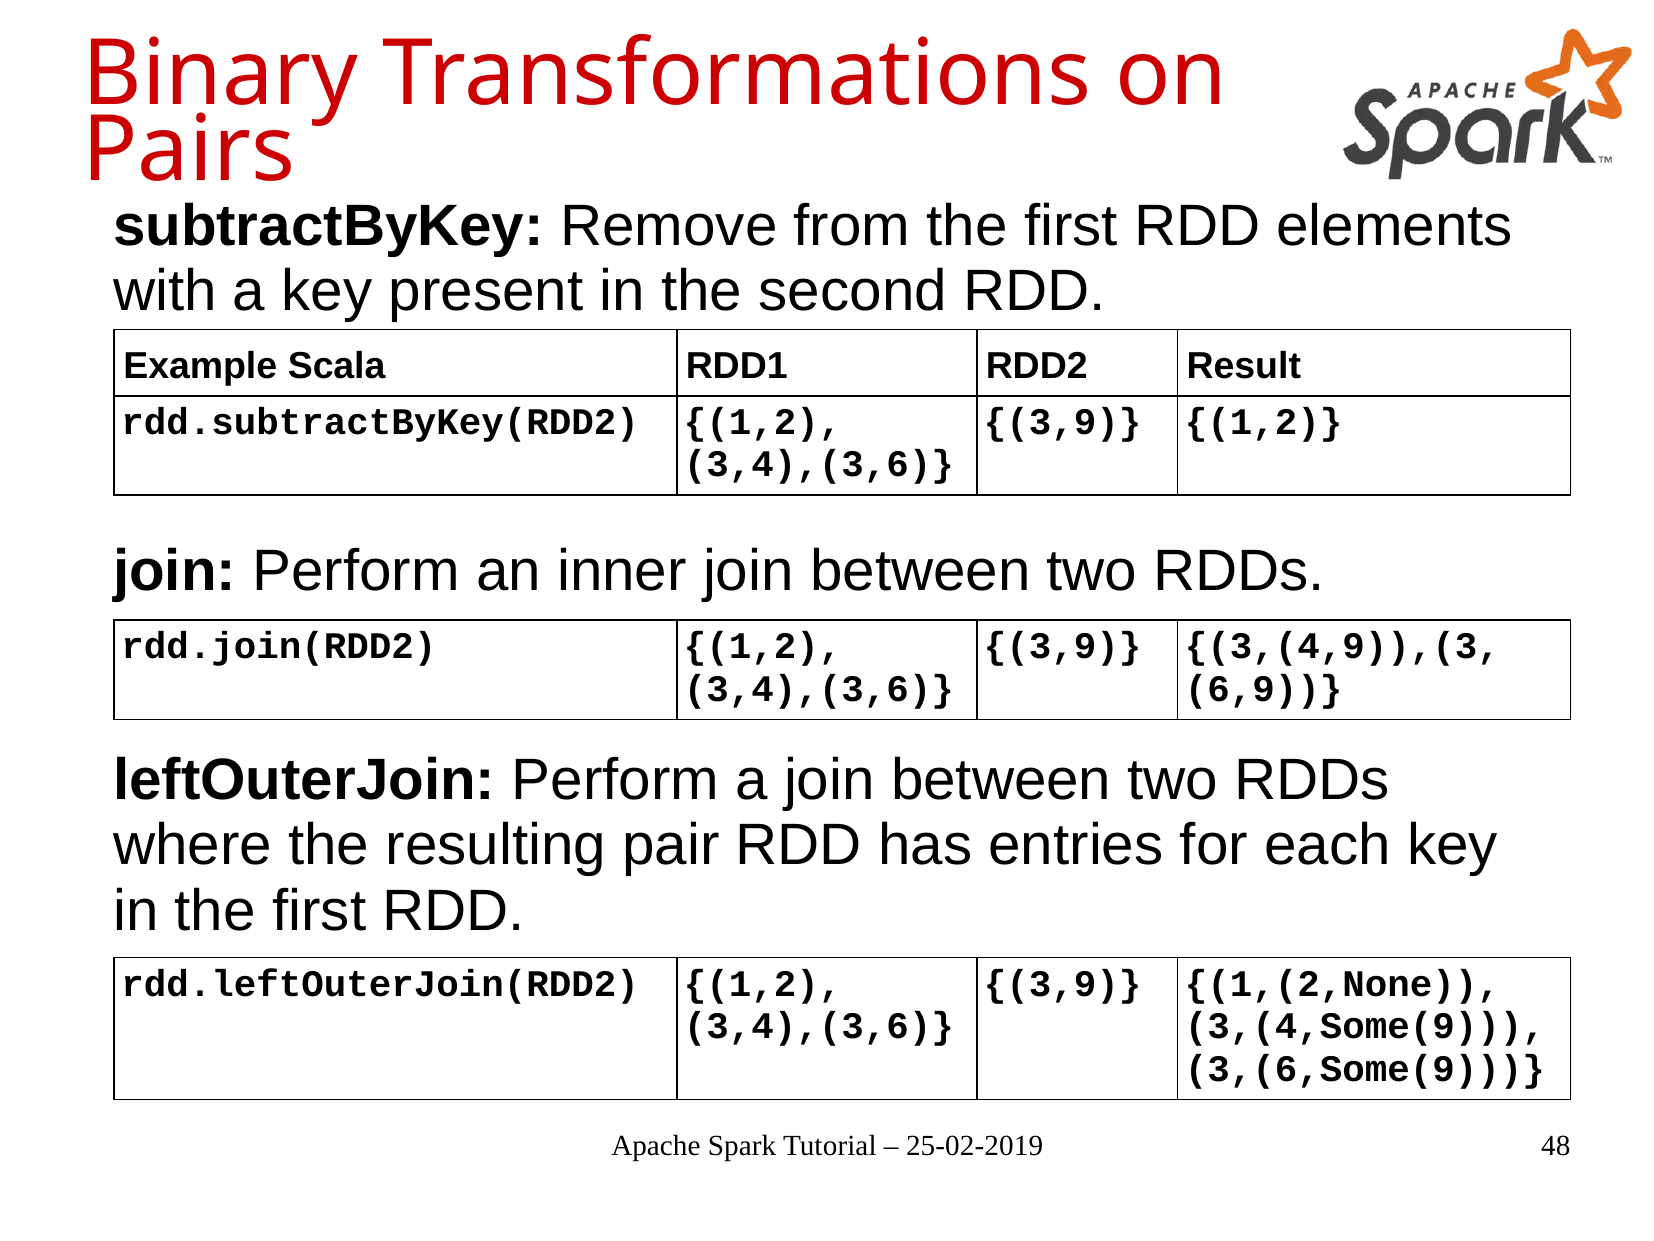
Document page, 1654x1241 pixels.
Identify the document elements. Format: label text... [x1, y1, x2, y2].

table_header rdd.leftOuterJoin(RDD2) [115, 958, 676, 1099]
slide_number 48 [1185, 1129, 1571, 1215]
footer Apache Spark Tutorial – 25-02-2019 [565, 1129, 1090, 1215]
table_cell rdd.subtractByKey(RDD2) [115, 397, 676, 494]
table_header Example Scala [115, 330, 676, 395]
table_header RDD1 [678, 330, 976, 395]
table_header {(1,2),(3,4),(3,6)} [678, 621, 976, 719]
table_header RDD2 [978, 330, 1177, 395]
table_header {(1,2),(3,4),(3,6)} [678, 958, 976, 1099]
text_box subtractByKey: Remove from the first RDD elements with a key present in the second RDD. join: Perform an inner join between two RDDs. leftOuterJoin: Perform a join between two RDDs where the resulting pair RDD has entries for each key in the first RDD. [98, 210, 1571, 1161]
table_cell {(1,2)} [1178, 397, 1570, 494]
table_header {(3,9)} [978, 621, 1177, 719]
table_header {(1,(2,None)), (3,(4,Some(9))), (3,(6,Some(9)))} [1178, 958, 1570, 1099]
table_cell {(3,9)} [978, 397, 1177, 494]
table_cell {(1,2),(3,4),(3,6)} [678, 397, 976, 494]
table_header {(3,9)} [978, 958, 1177, 1099]
picture [1341, 27, 1632, 182]
table_header {(3,(4,9)),(3,(6,9))} [1178, 621, 1570, 719]
title Binary Transformations on Pairs [82, 2, 1571, 210]
table_header Result [1178, 330, 1570, 395]
table_header rdd.join(RDD2) [115, 621, 676, 719]
